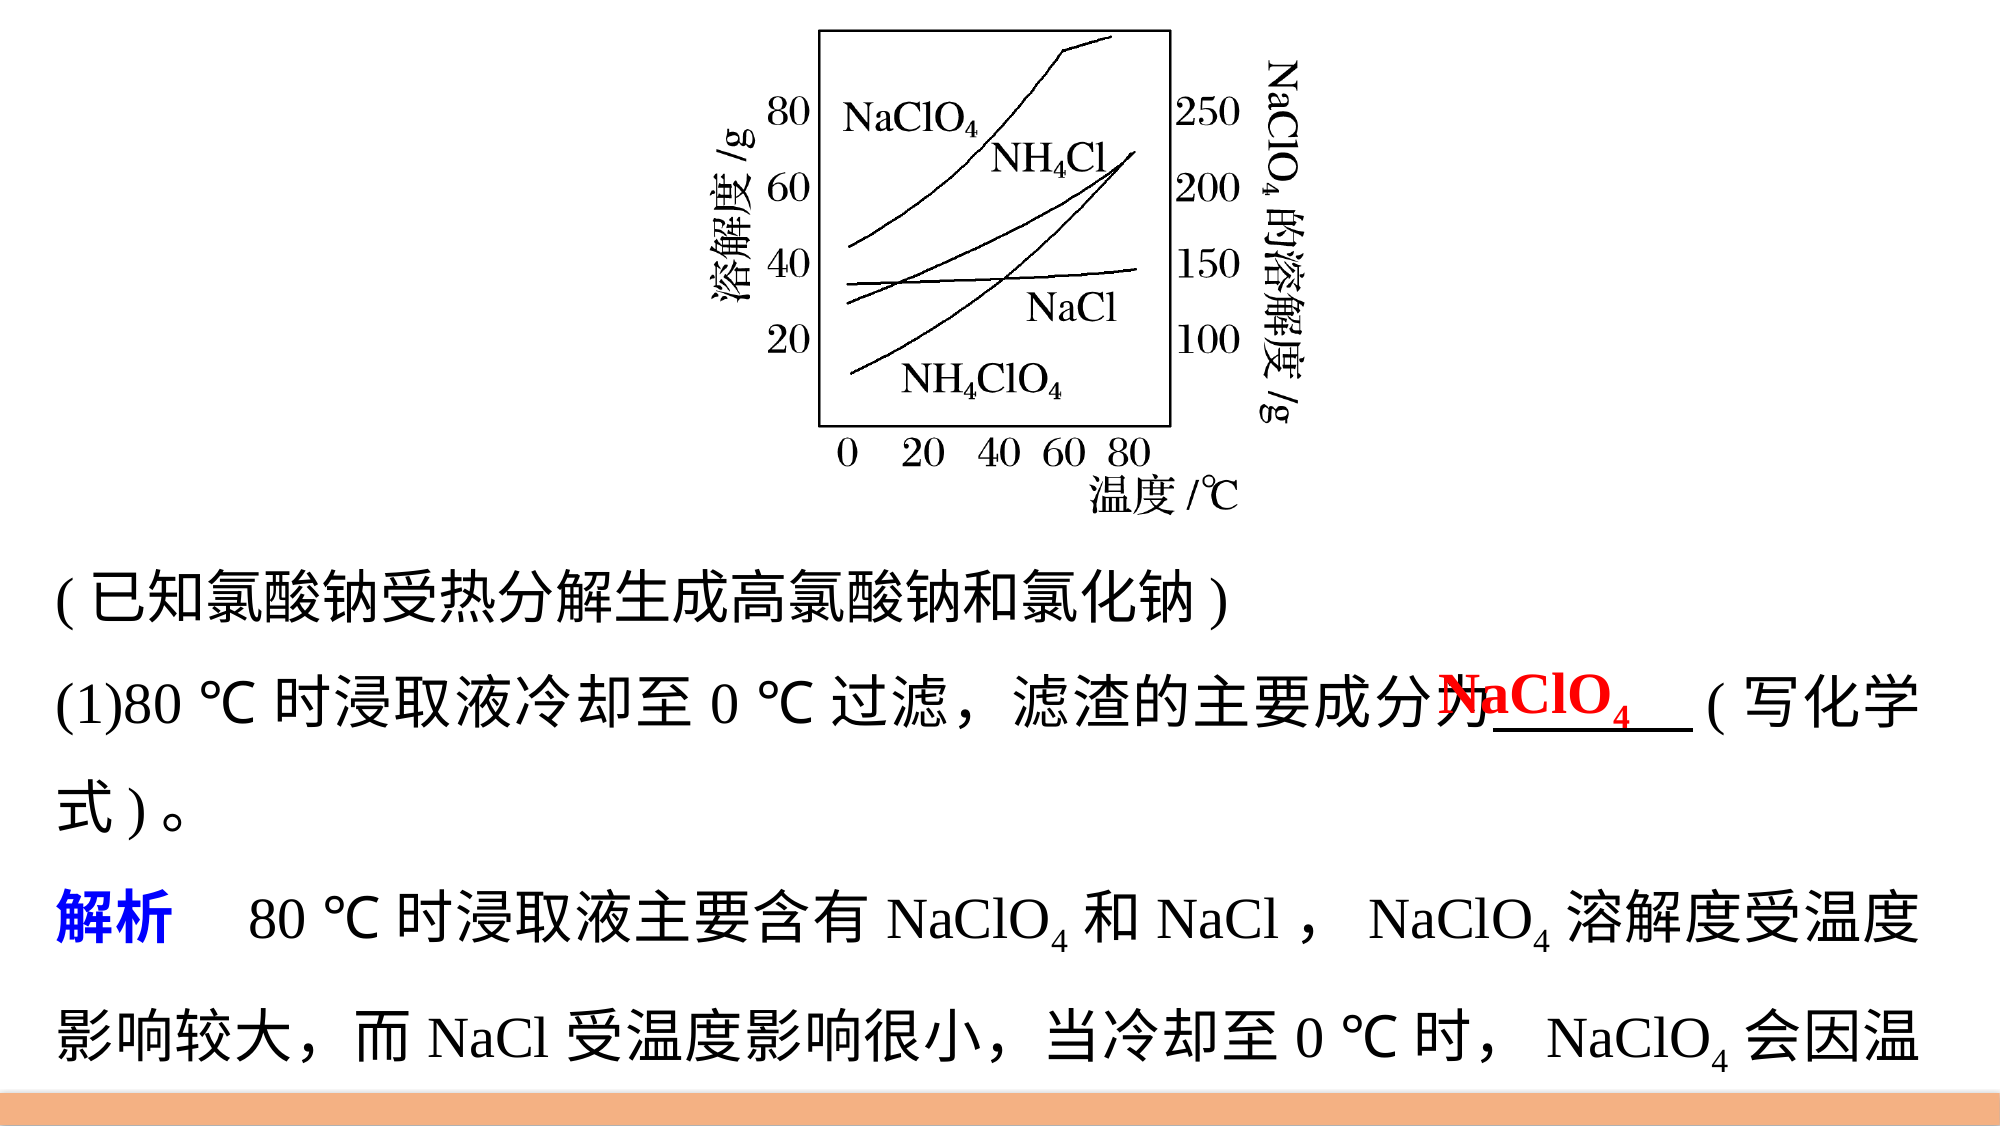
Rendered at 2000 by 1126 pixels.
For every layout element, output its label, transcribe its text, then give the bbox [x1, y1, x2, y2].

picture [702, 24, 1316, 519]
text_box NaClO4 [1423, 608, 1645, 743]
text_box [0, 1092, 2000, 1126]
text_box (已知氯酸钠受热分解生成高氯酸钠和氯化钠) (1)80 ℃时浸取液冷却至0 ℃过滤，滤渣的主要成分为 (写化学式)。 解析 80 ℃时浸取液主要含有NaClO4和NaCl，NaClO4溶解度受温度影响较大，而NaCl受温度影响很小，当冷却至0 ℃时，NaClO4会因温度降低溶解度减小而析出，所以滤渣中主要物质是NaClO4。 [35, 515, 1942, 1091]
